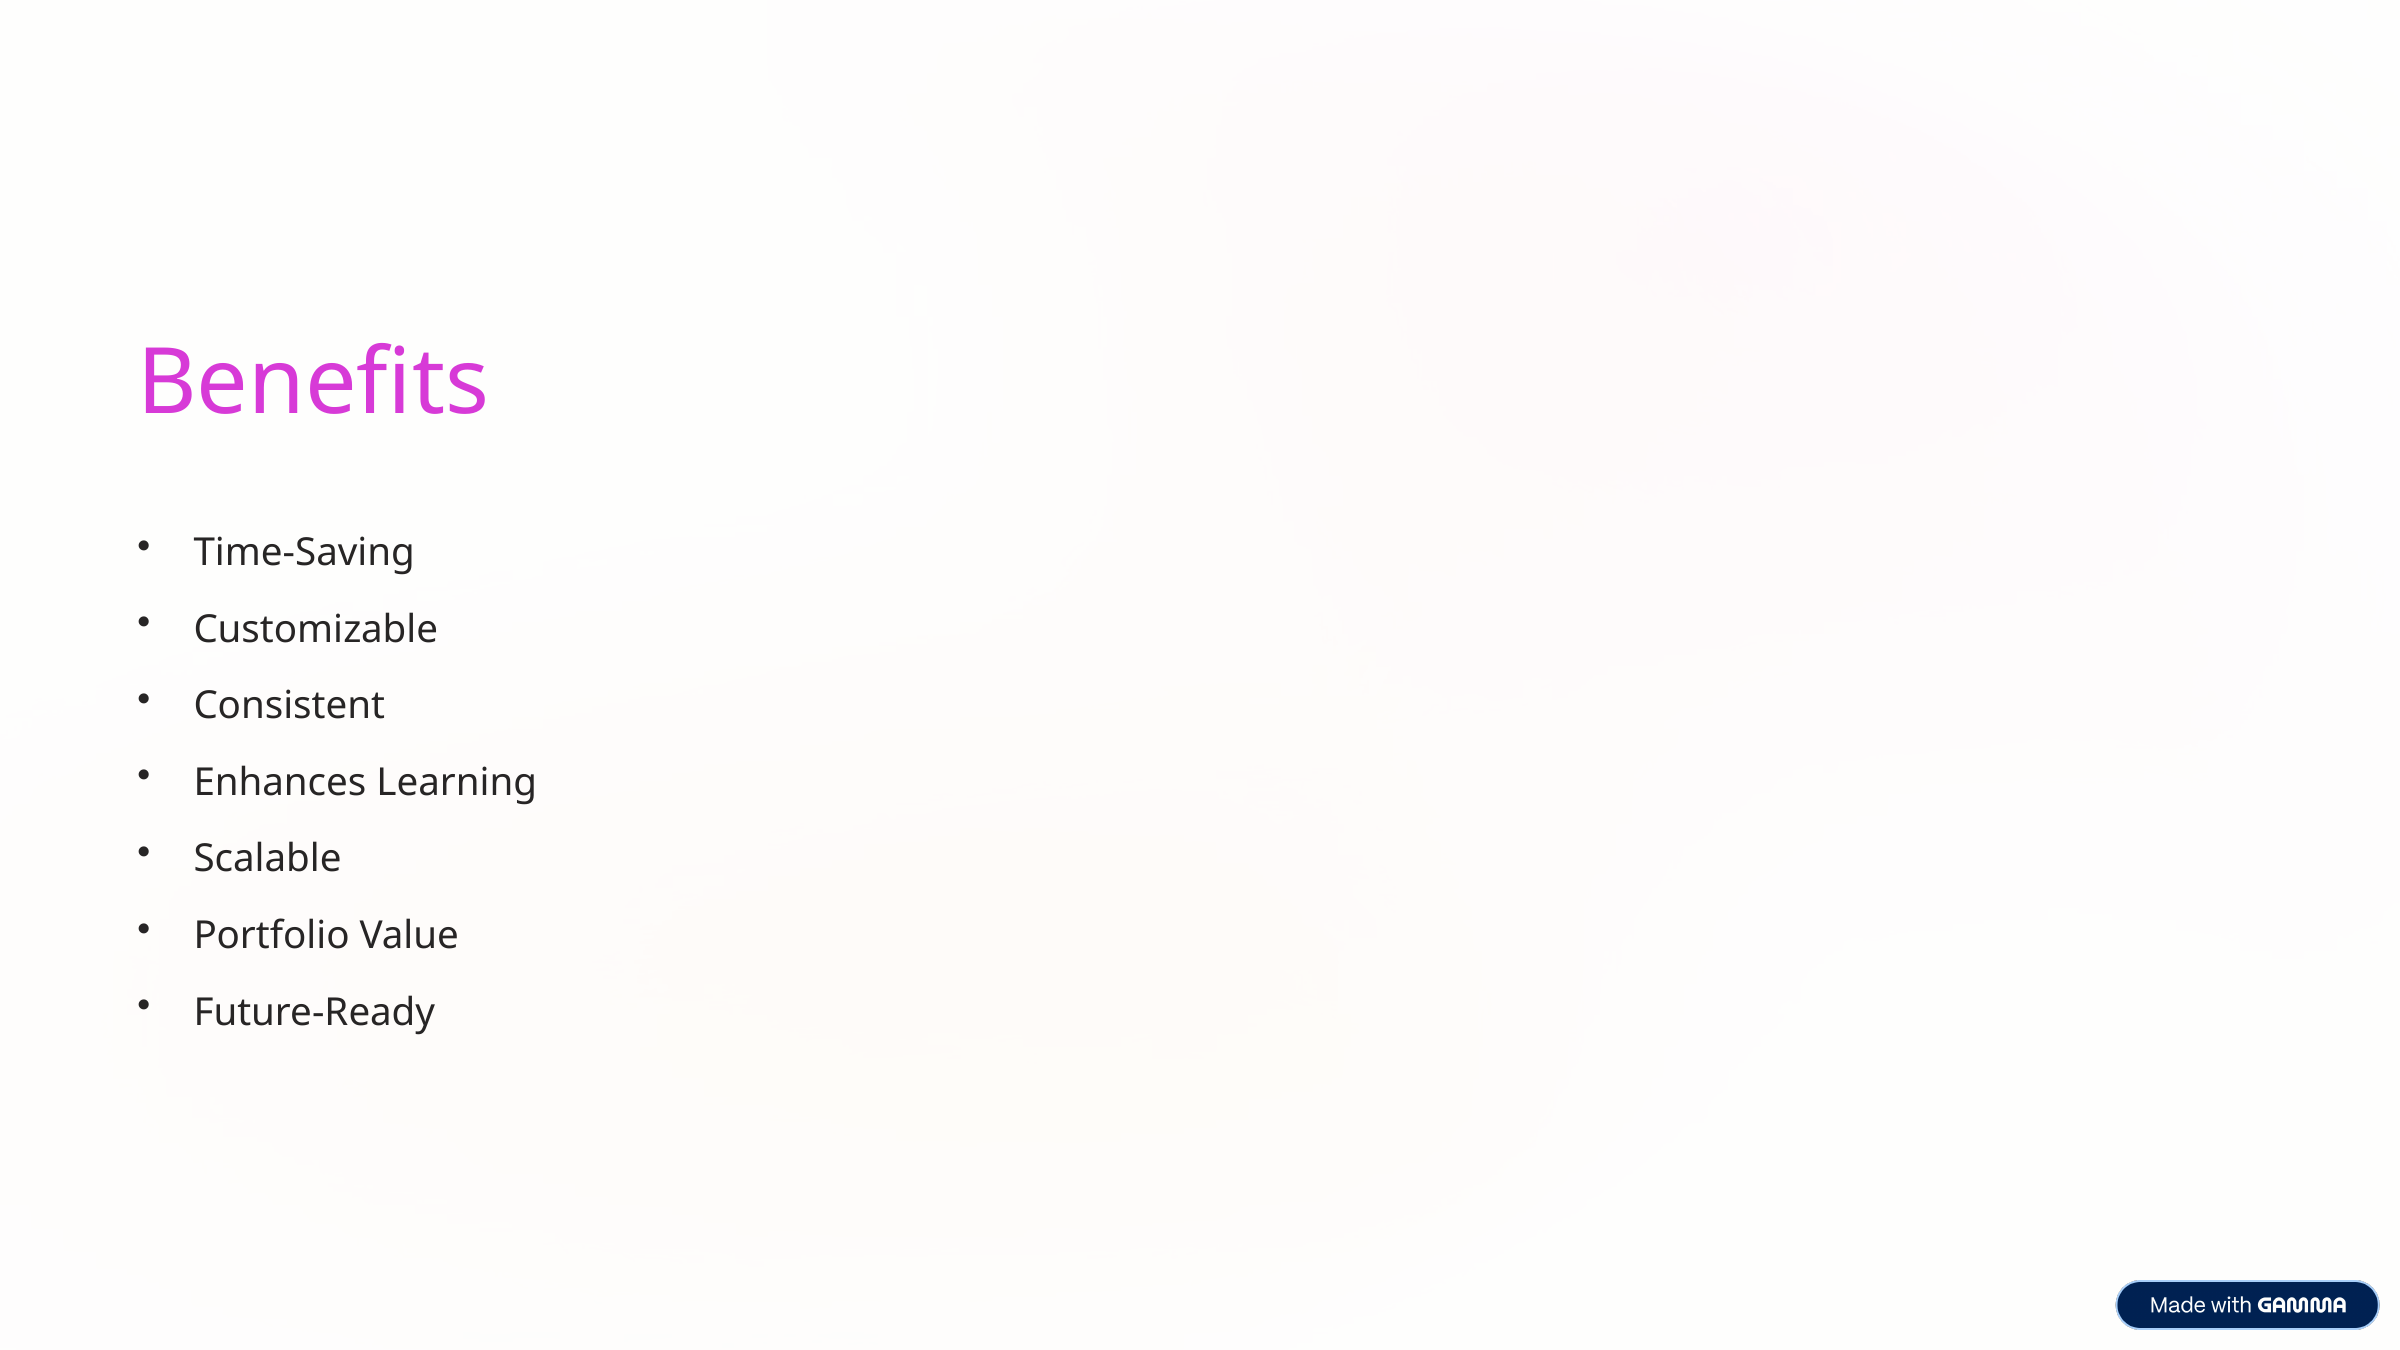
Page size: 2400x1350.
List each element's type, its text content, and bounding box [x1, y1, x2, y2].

text_box Portfolio Value [137, 893, 2263, 957]
text_box Enhances Learning [137, 740, 2263, 804]
text_box Consistent [137, 663, 2263, 727]
text_box Scalable [137, 817, 2263, 880]
text_box Customizable [137, 587, 2263, 651]
picture [2106, 1271, 2389, 1339]
text_box Future-Ready [137, 970, 2263, 1033]
text_box Time-Saving [137, 510, 2263, 574]
text_box Benefits [137, 316, 1062, 433]
